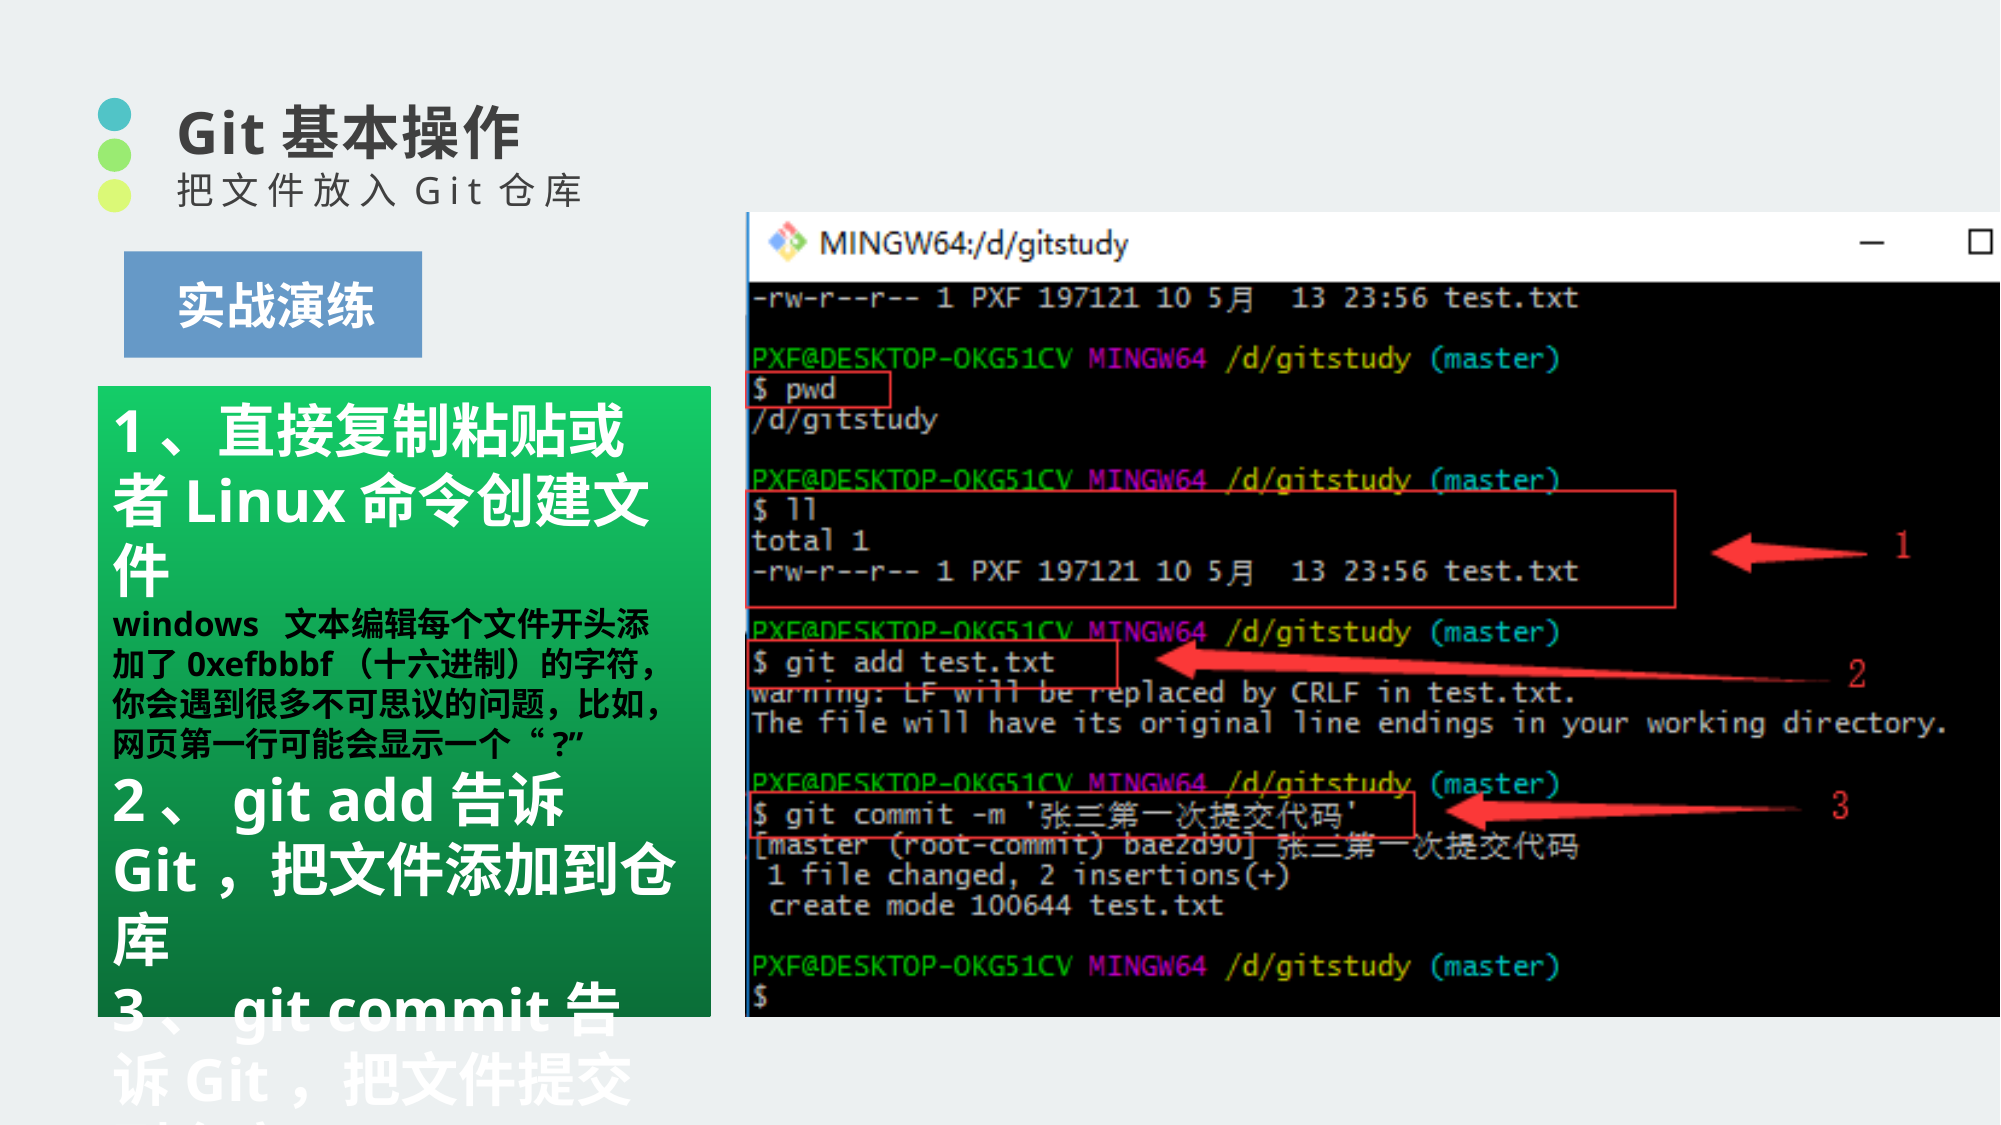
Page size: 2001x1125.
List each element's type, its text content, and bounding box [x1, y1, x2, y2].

text_box 1、直接复制粘贴或者Linux命令创建文件 windows 文本编辑每个文件开头添加了0xefbbbf（十六进制）的字符，你会遇到很多不可思议的问题，比如，网页第一行可能会显示一个“?” 2、git add告诉Git，把文件添加到仓库 3、git commit告诉Git，把文件提交到仓库 [97, 386, 694, 1125]
text_box 实战演练 [161, 266, 394, 342]
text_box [97, 97, 132, 213]
text_box Git基本操作 [161, 88, 655, 160]
text_box [123, 250, 423, 359]
text_box 把文件放入Git仓库 [161, 160, 679, 220]
picture [745, 212, 2000, 1017]
text_box [97, 385, 711, 1017]
